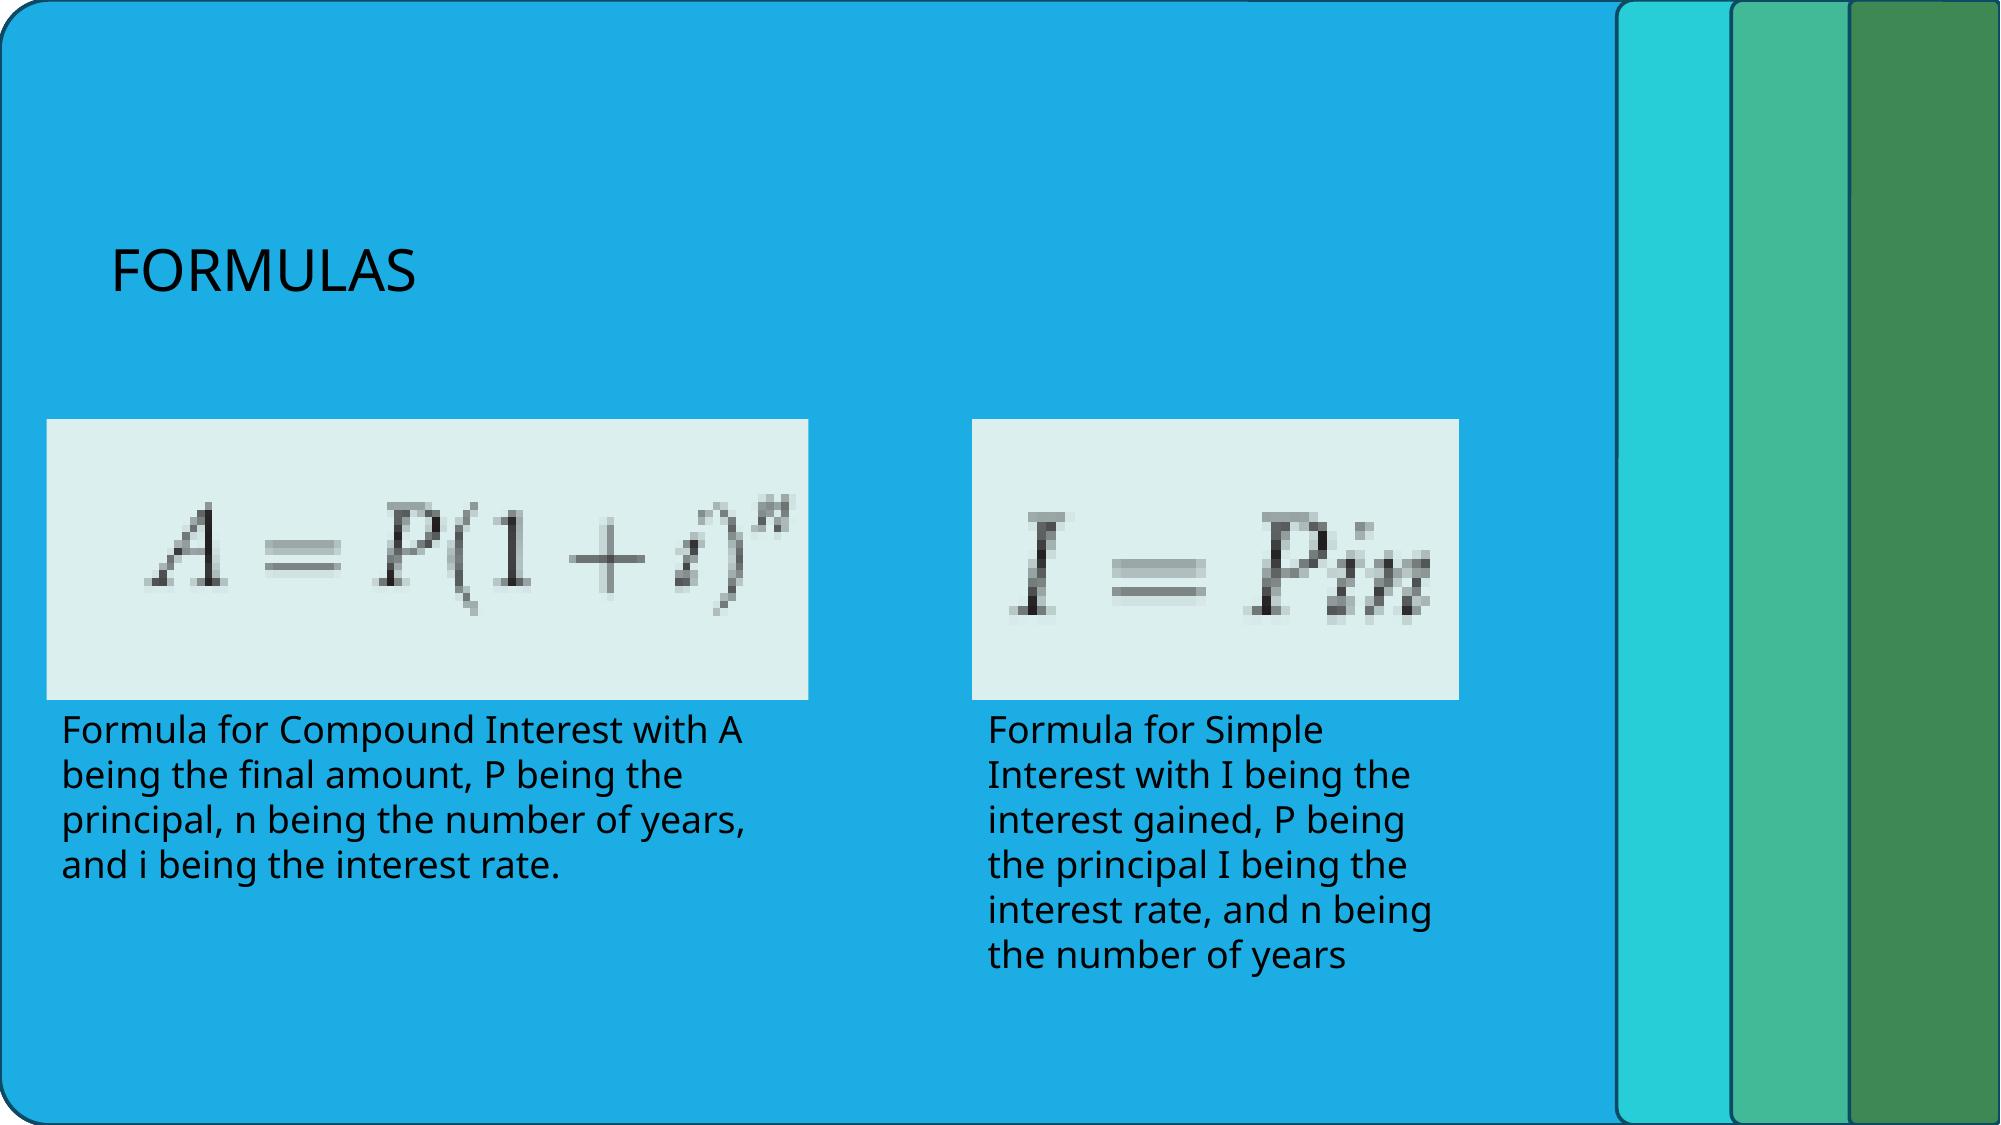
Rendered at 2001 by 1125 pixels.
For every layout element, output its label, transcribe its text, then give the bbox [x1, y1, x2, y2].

text_box [1614, 0, 1734, 1125]
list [46, 418, 809, 700]
text_box Formula for Compound Interest with A being the final amount, P being the principal, n being the number of years, and i being the interest rate. [46, 707, 809, 894]
text_box [0, 0, 1623, 1125]
text_box [1847, 0, 2000, 1125]
text_box [1729, 0, 1850, 1125]
text_box Formula for Simple Interest with I being the interest gained, P being the principal I being the interest rate, and n being the number of years [972, 708, 1459, 984]
picture [972, 418, 1460, 700]
title Formulas [95, 115, 1614, 311]
